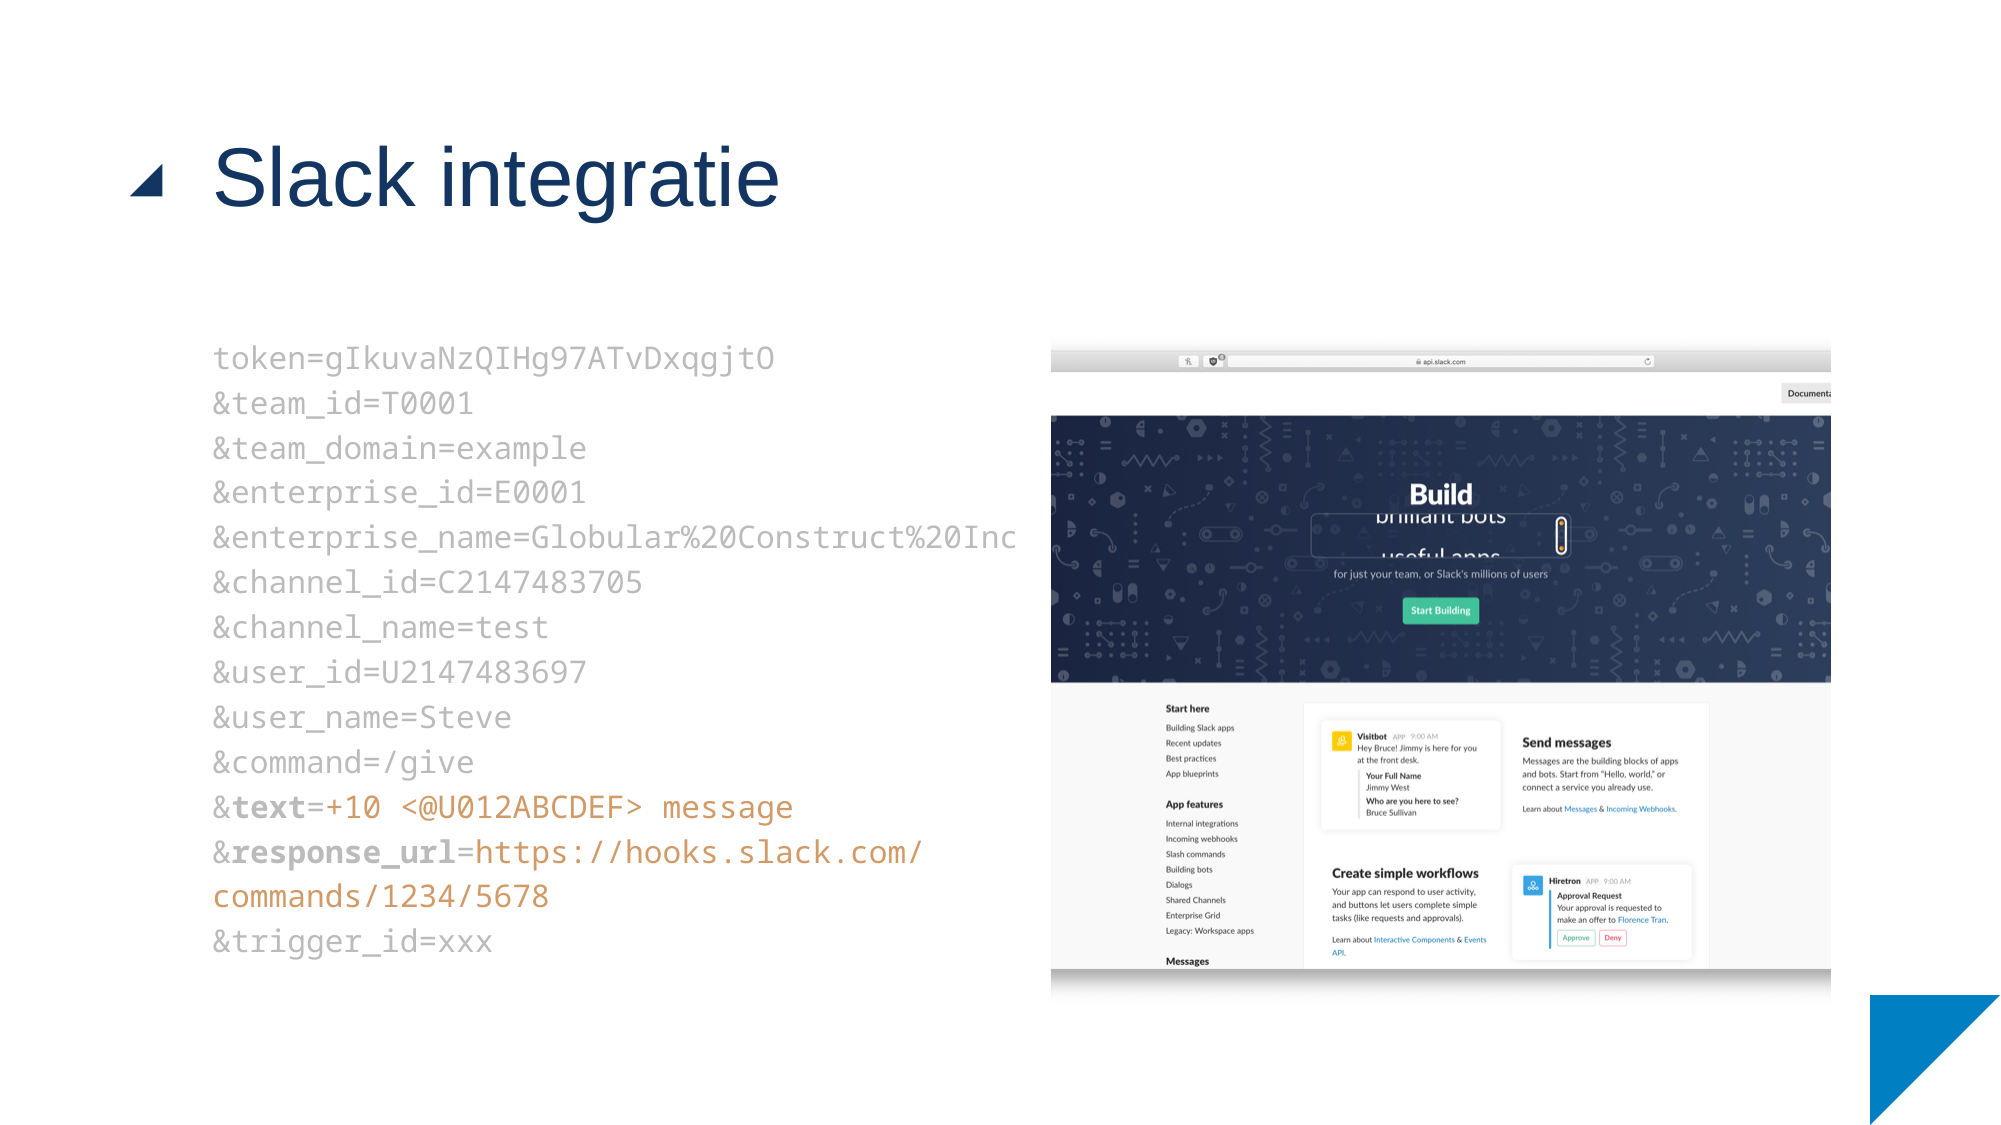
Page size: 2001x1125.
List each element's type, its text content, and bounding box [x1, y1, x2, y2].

title Slack integratie [212, 118, 1831, 331]
picture [1051, 330, 1831, 1010]
list token=gIkuvaNzQIHg97ATvDxqgjtO &team_id=T0001 &team_domain=example &enterprise_id=E0001 &enterprise_name=Globular%20Construct%20Inc &channel_id=C2147483705 &channel_name=test &user_id=U2147483697 &user_name=Steve &command=/give &text=+10 <@U012ABCDEF> message &response_url=https://hooks.slack.com/commands/1234/5678 &trigger_id=xxx [212, 331, 1035, 1050]
